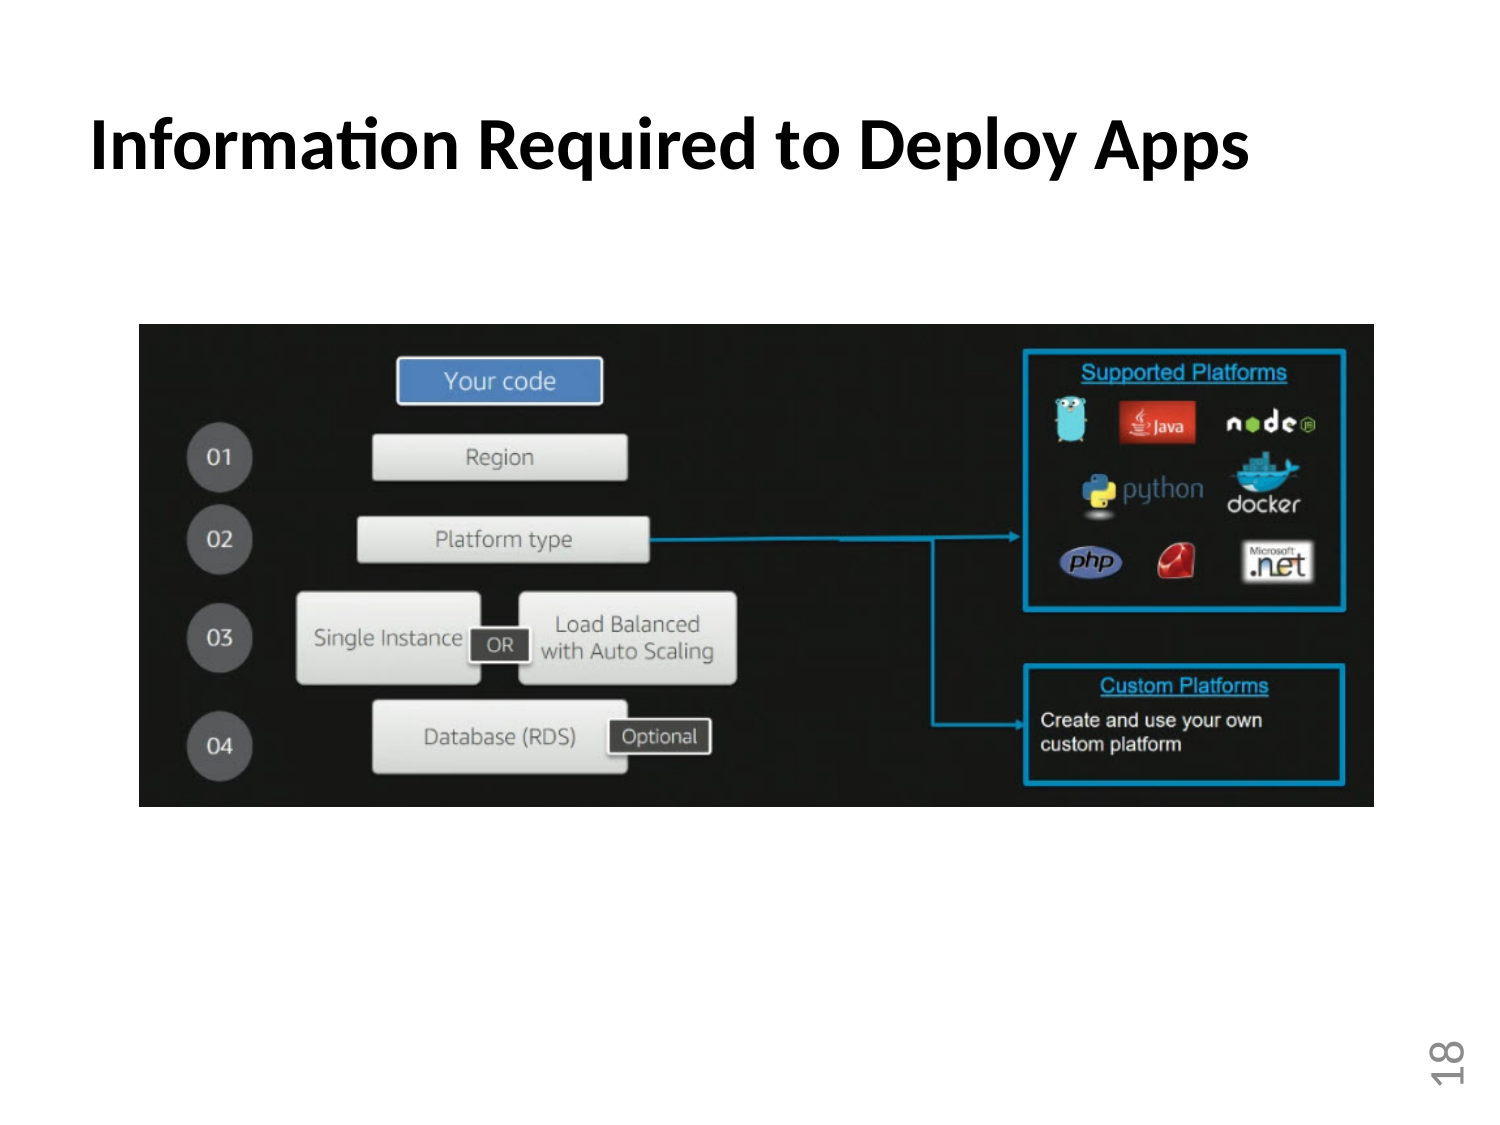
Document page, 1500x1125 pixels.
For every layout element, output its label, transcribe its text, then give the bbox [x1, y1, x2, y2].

slide_number 18 [1412, 1025, 1475, 1125]
text_box Information Required to Deploy Apps [74, 87, 1438, 193]
picture [139, 324, 1374, 808]
